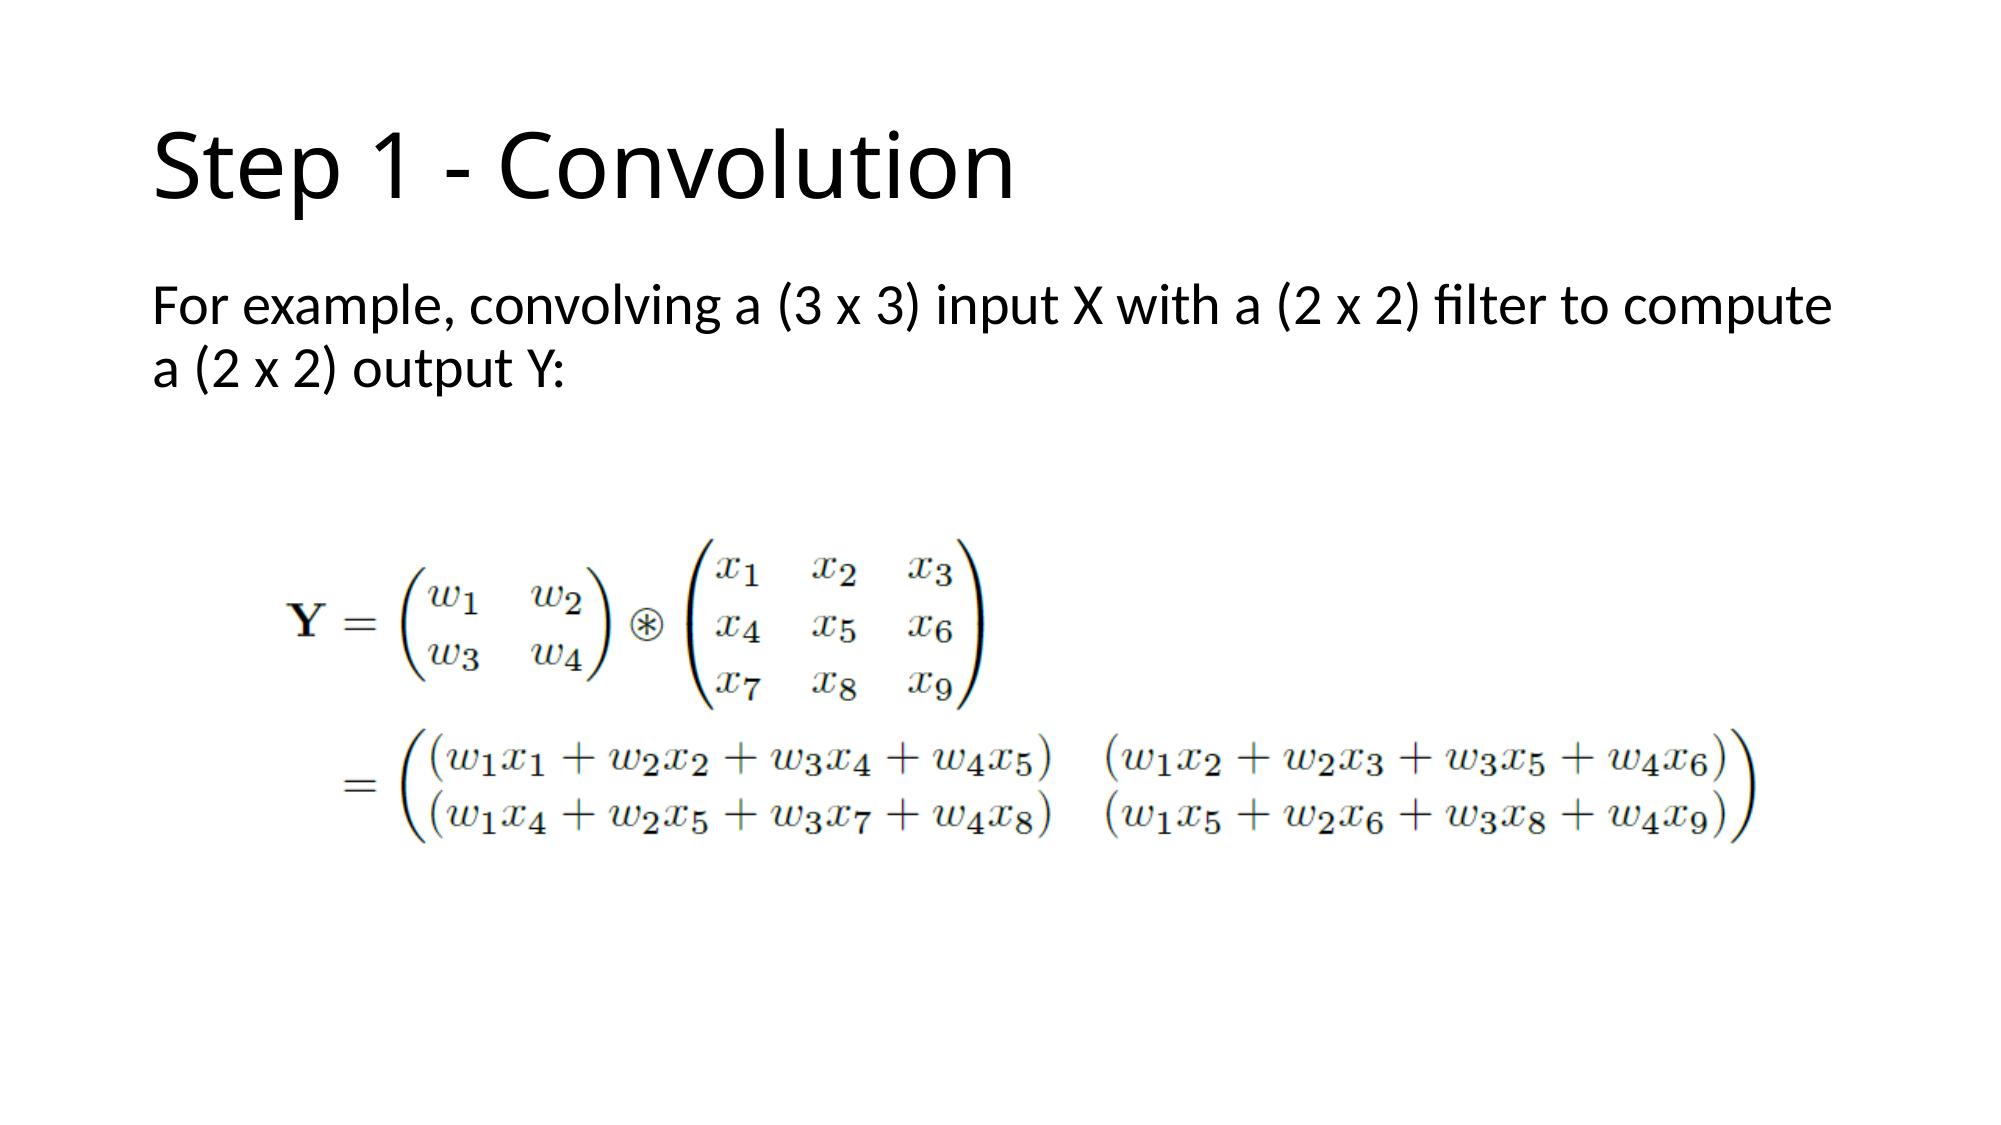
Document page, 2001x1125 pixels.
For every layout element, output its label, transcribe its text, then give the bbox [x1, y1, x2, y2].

picture [268, 522, 1784, 875]
list For example, convolving a (3 x 3) input X with a (2 x 2) filter to compute a (2 x 2) output Y: [137, 266, 1863, 981]
title Step 1 - Convolution [137, 59, 1863, 266]
